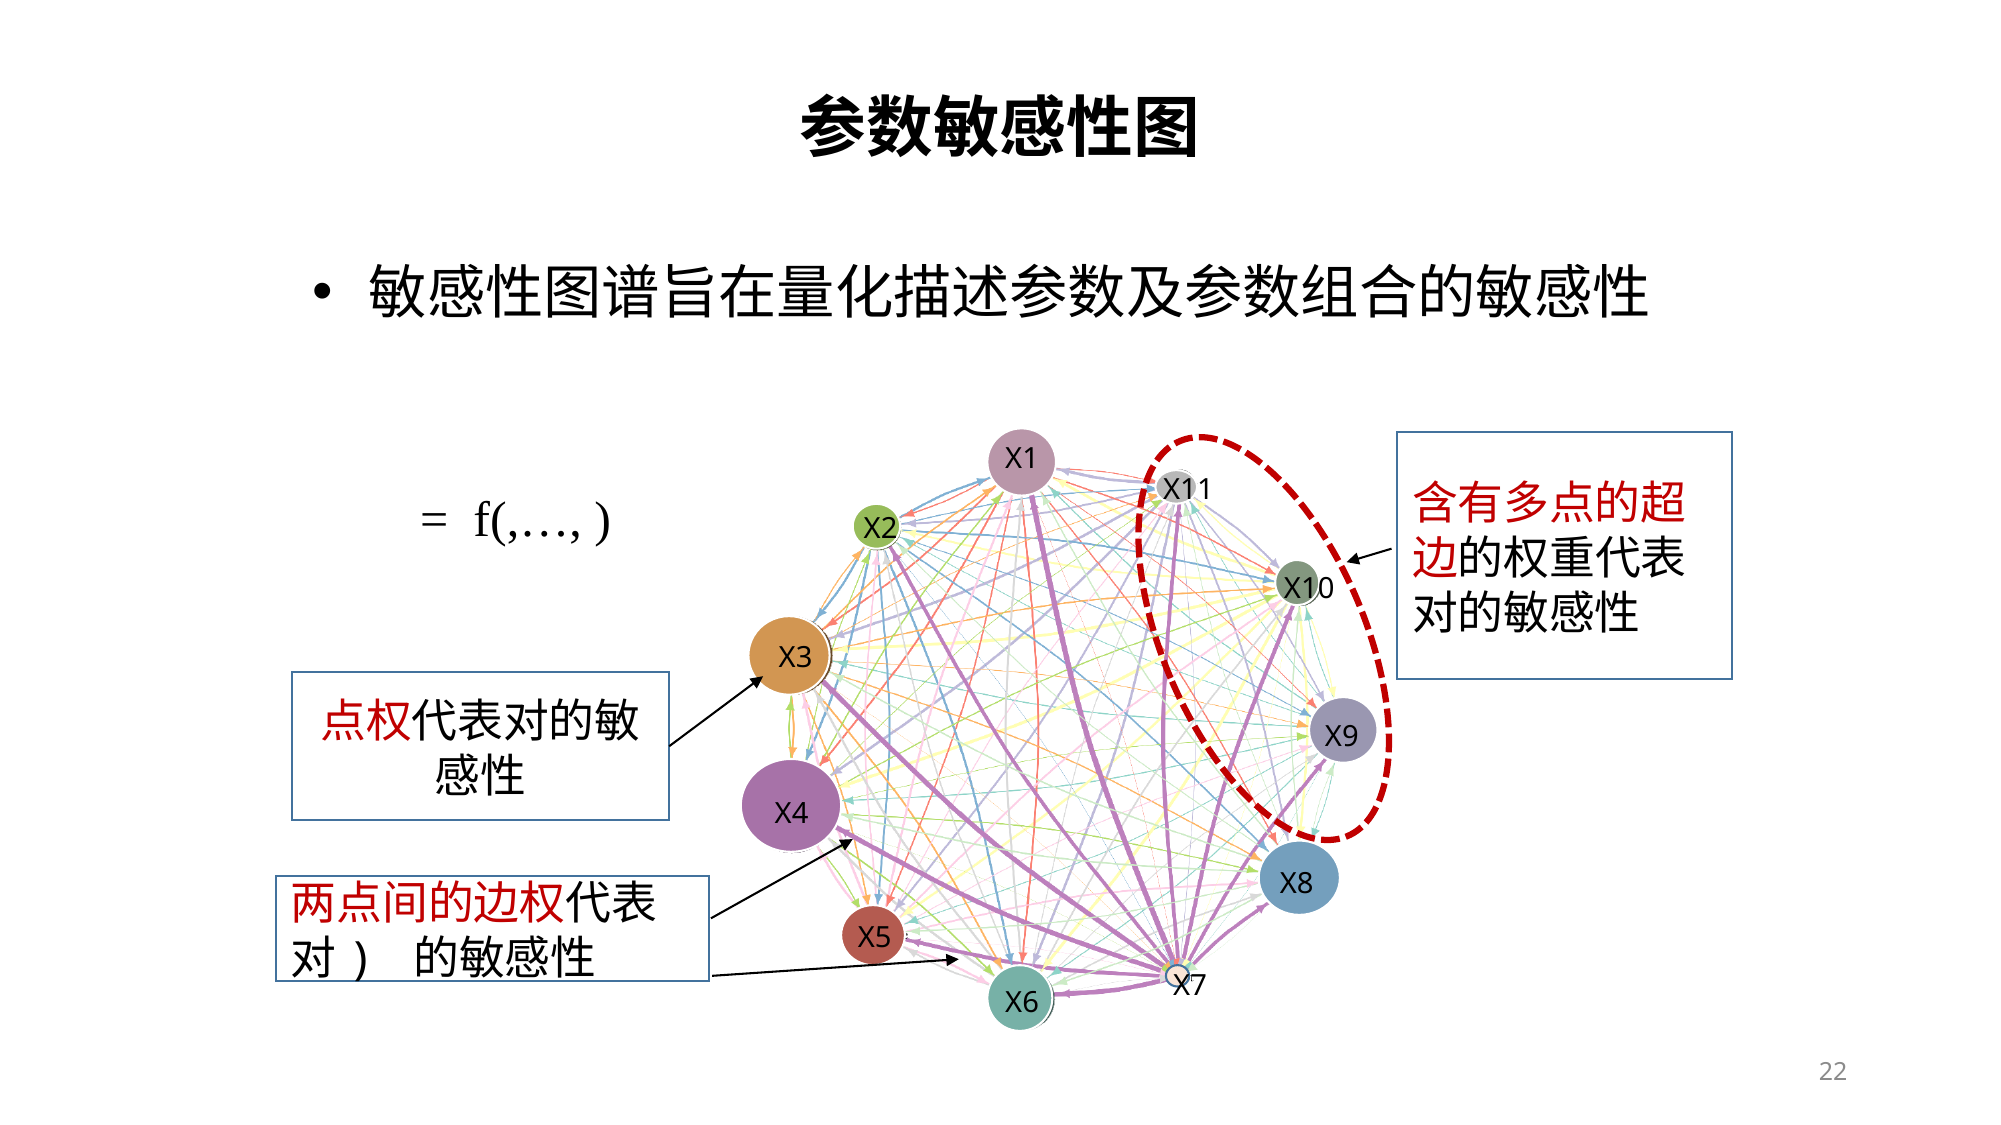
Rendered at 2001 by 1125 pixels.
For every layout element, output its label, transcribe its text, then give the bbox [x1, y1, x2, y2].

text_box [712, 959, 959, 976]
text_box 敏感性图谱旨在量化描述参数及参数组合的敏感性 [297, 248, 1690, 333]
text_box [690, 373, 1435, 1095]
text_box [669, 676, 764, 747]
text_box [1346, 548, 1392, 563]
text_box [710, 839, 853, 919]
title 参数敏感性图 [137, 20, 1863, 239]
slide_number 22 [1412, 1042, 1863, 1103]
